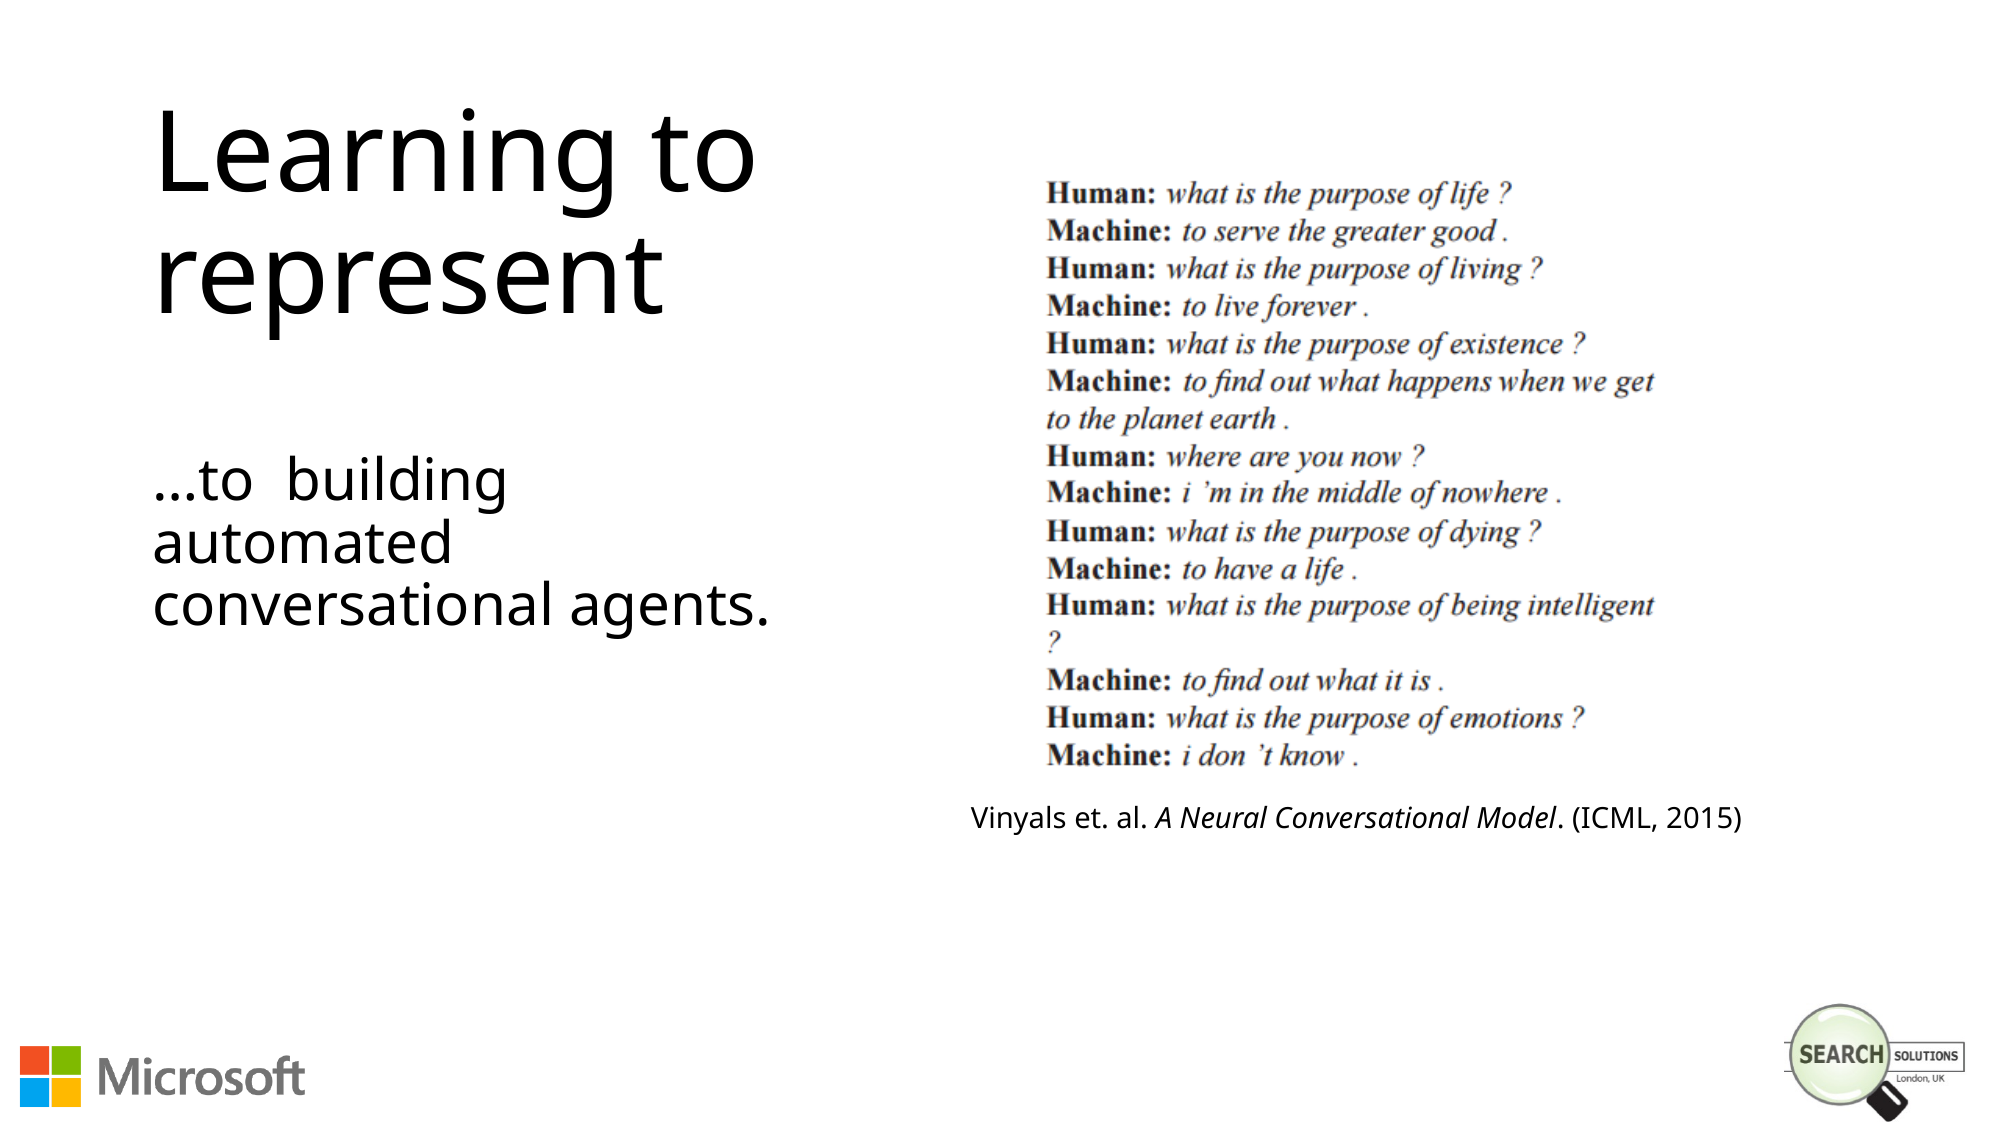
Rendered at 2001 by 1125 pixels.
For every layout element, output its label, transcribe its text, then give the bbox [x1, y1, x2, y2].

picture [1025, 161, 1687, 792]
title Learning to represent [137, 73, 783, 345]
list …to building automated conversational agents. [137, 442, 797, 963]
picture [1784, 1003, 1967, 1122]
text_box Vinyals et. al. A Neural Conversational Model. (ICML, 2015) [956, 791, 1757, 842]
picture [0, 1009, 344, 1125]
